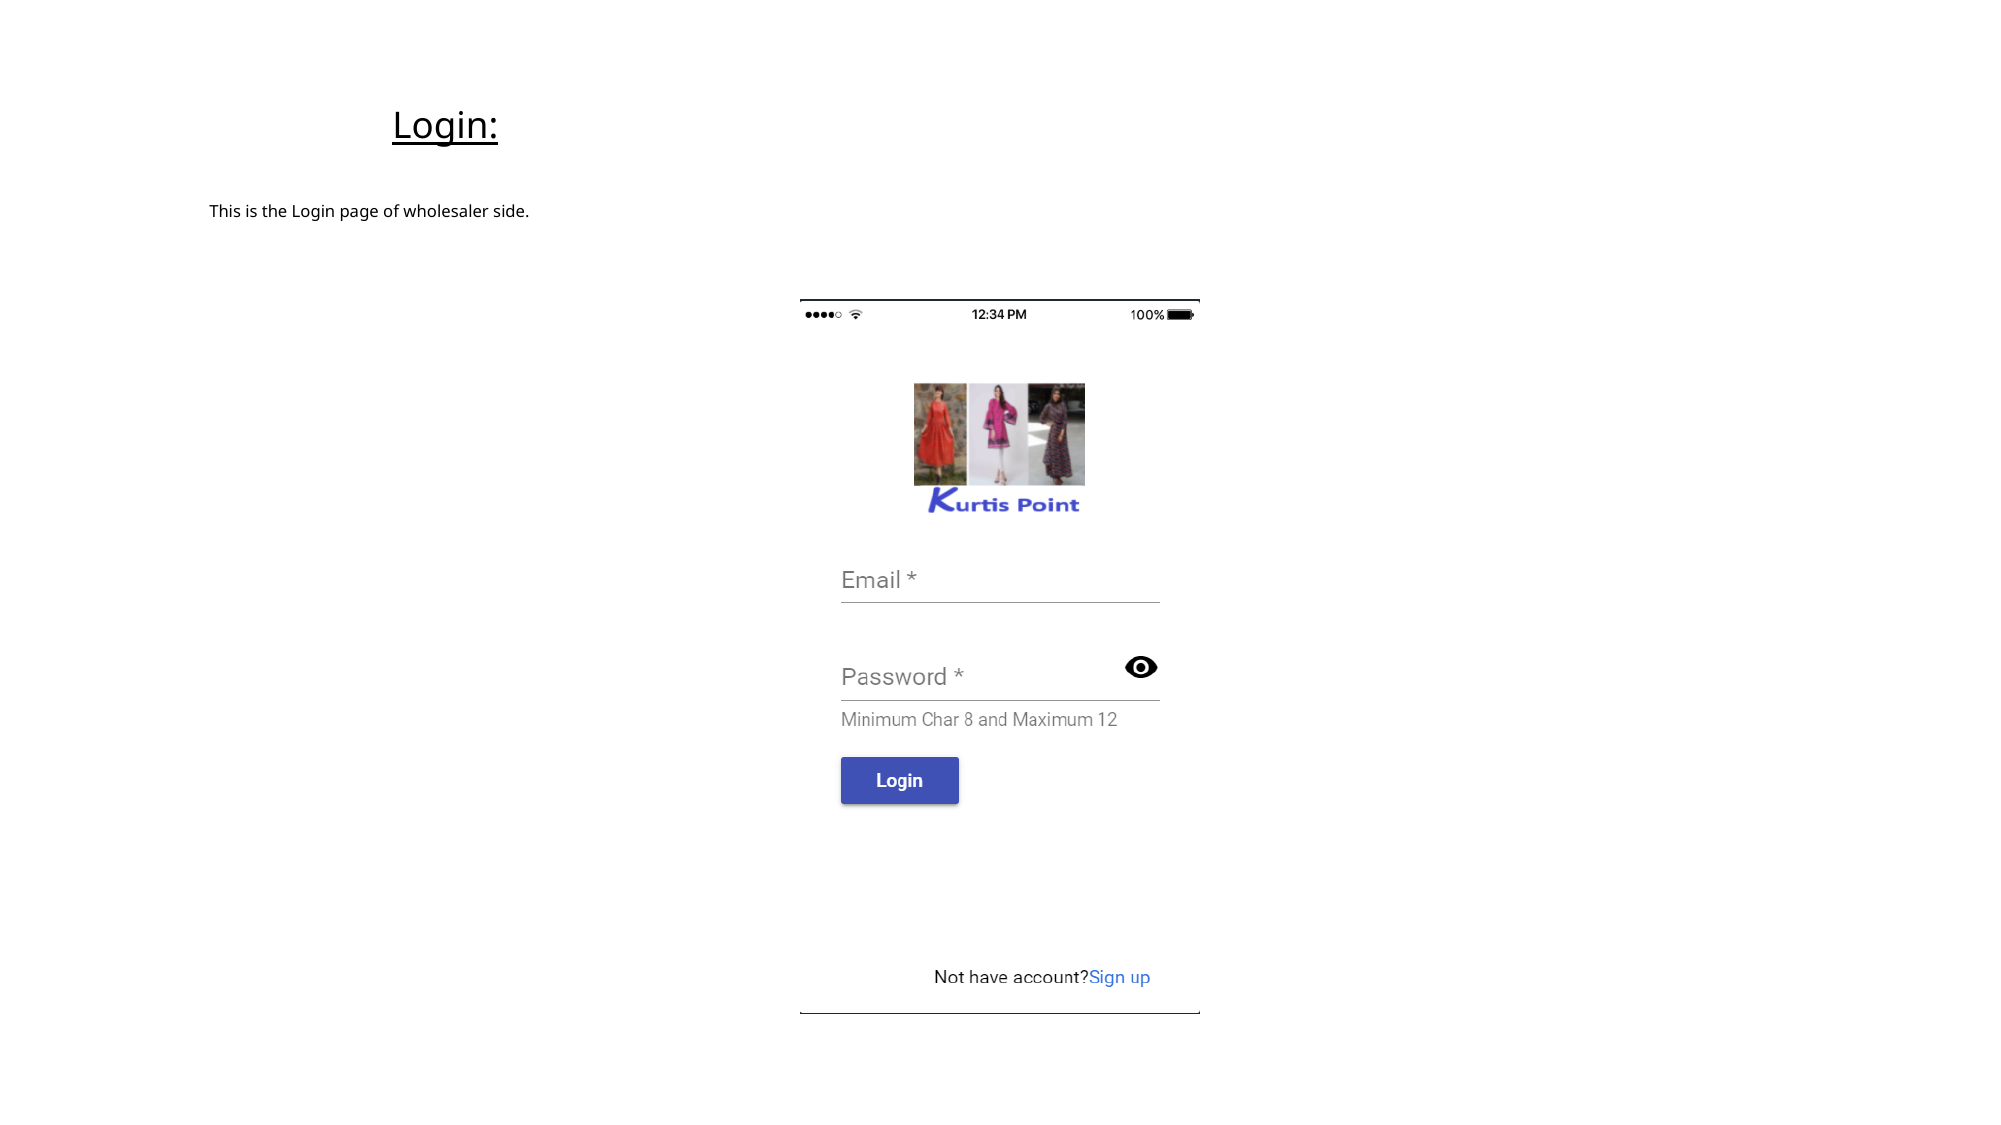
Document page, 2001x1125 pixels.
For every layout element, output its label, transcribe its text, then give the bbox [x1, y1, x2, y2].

title Login: This is the Login page of wholesaler side. [137, 59, 1863, 278]
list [800, 299, 1200, 1014]
